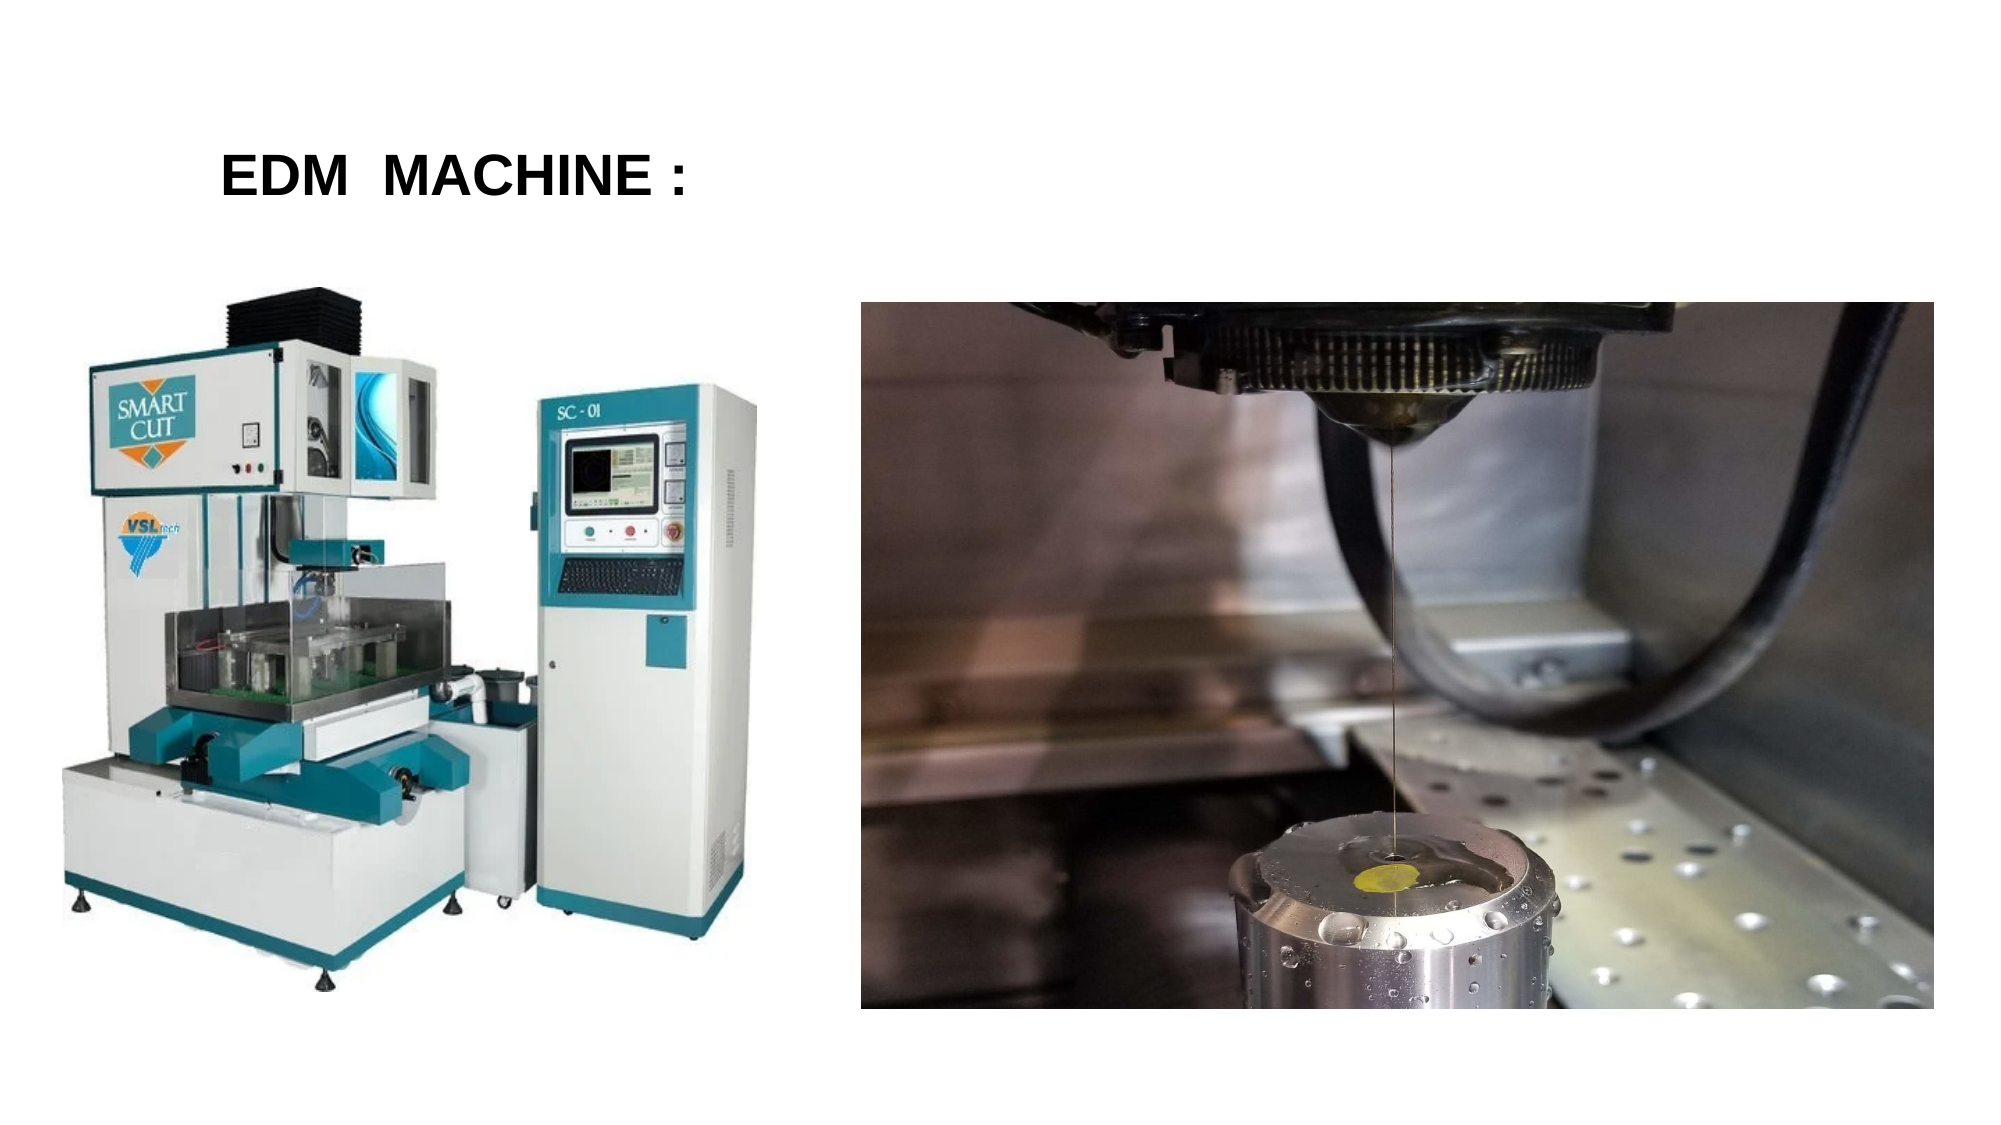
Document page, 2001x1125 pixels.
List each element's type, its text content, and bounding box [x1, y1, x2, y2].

picture [861, 302, 1934, 1010]
text_box EDM MACHINE : [205, 129, 862, 215]
picture [62, 286, 757, 992]
